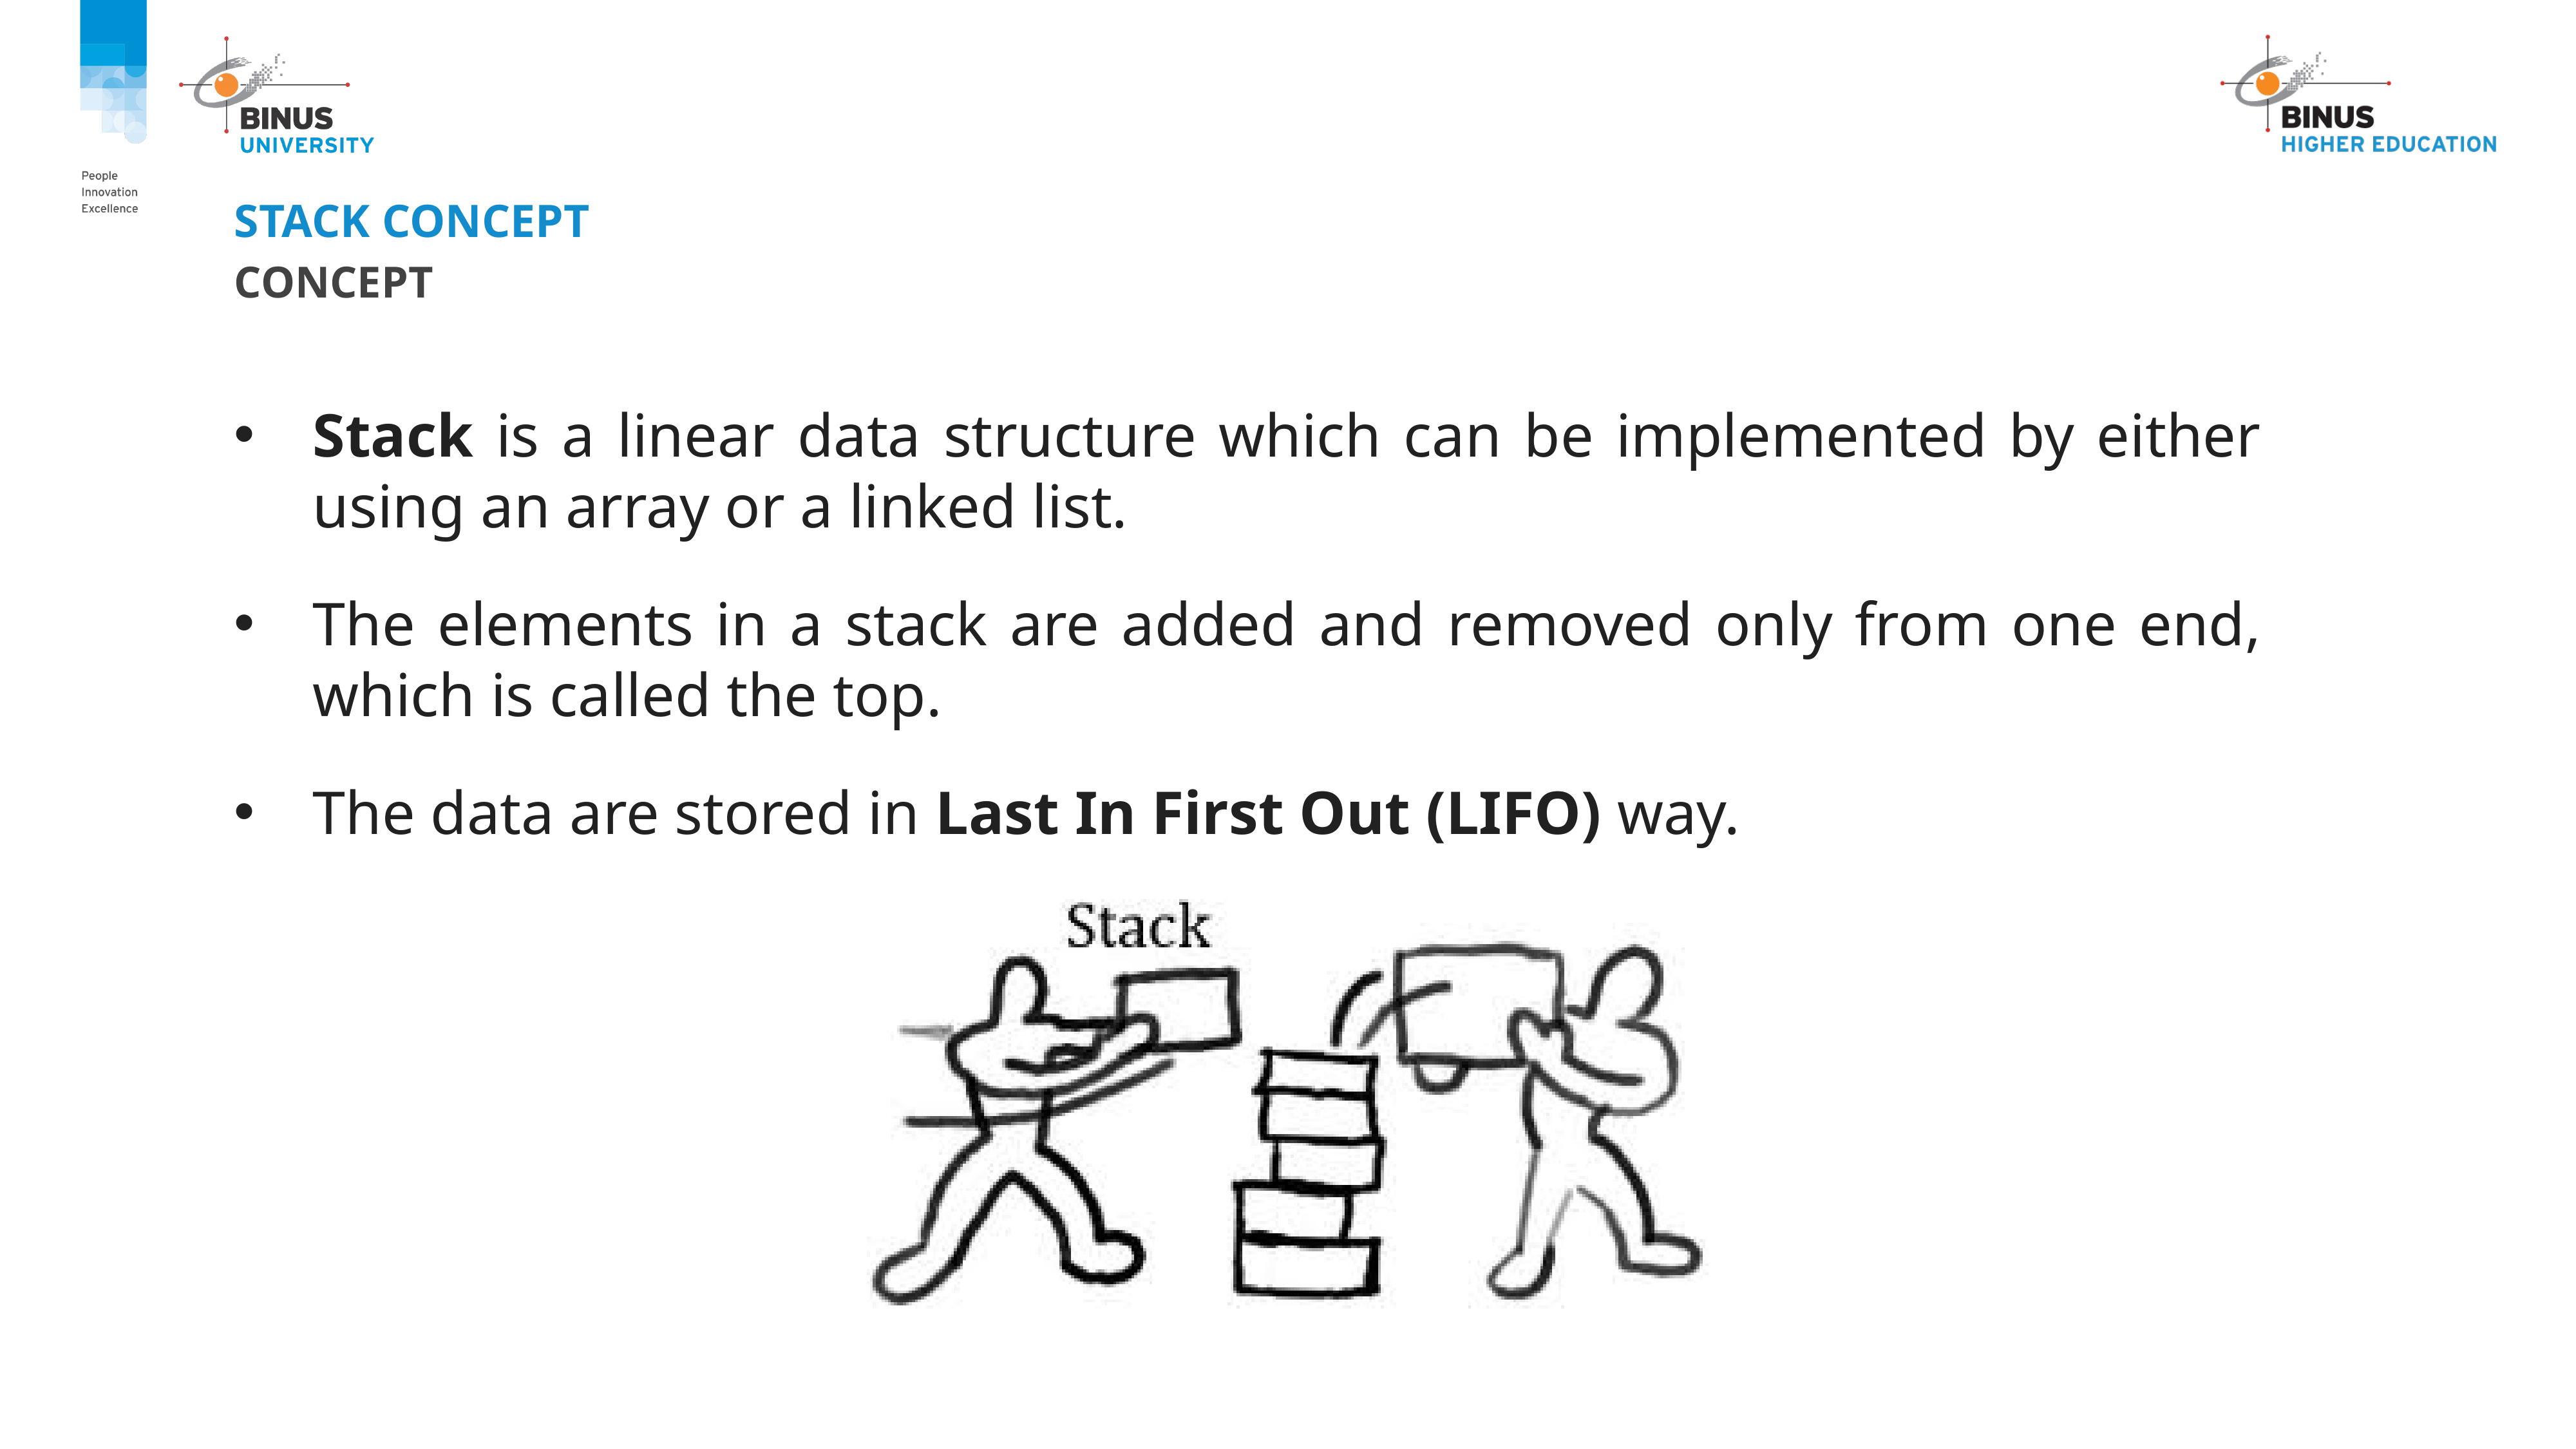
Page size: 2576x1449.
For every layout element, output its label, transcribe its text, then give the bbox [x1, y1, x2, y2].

picture [80, 66, 147, 144]
picture [2199, 0, 2496, 156]
picture [843, 875, 1733, 1330]
picture [81, 146, 146, 213]
picture [174, 25, 374, 161]
list Stack is a linear data structure which can be implemented by either using an array or a linked list. The elements in a stack are added and removed only from one end, which is called the top. The data are stored in Last In First Out (LIFO) way. [228, 392, 2269, 1252]
title Stack concept [228, 197, 1784, 252]
list concept [228, 255, 1262, 341]
